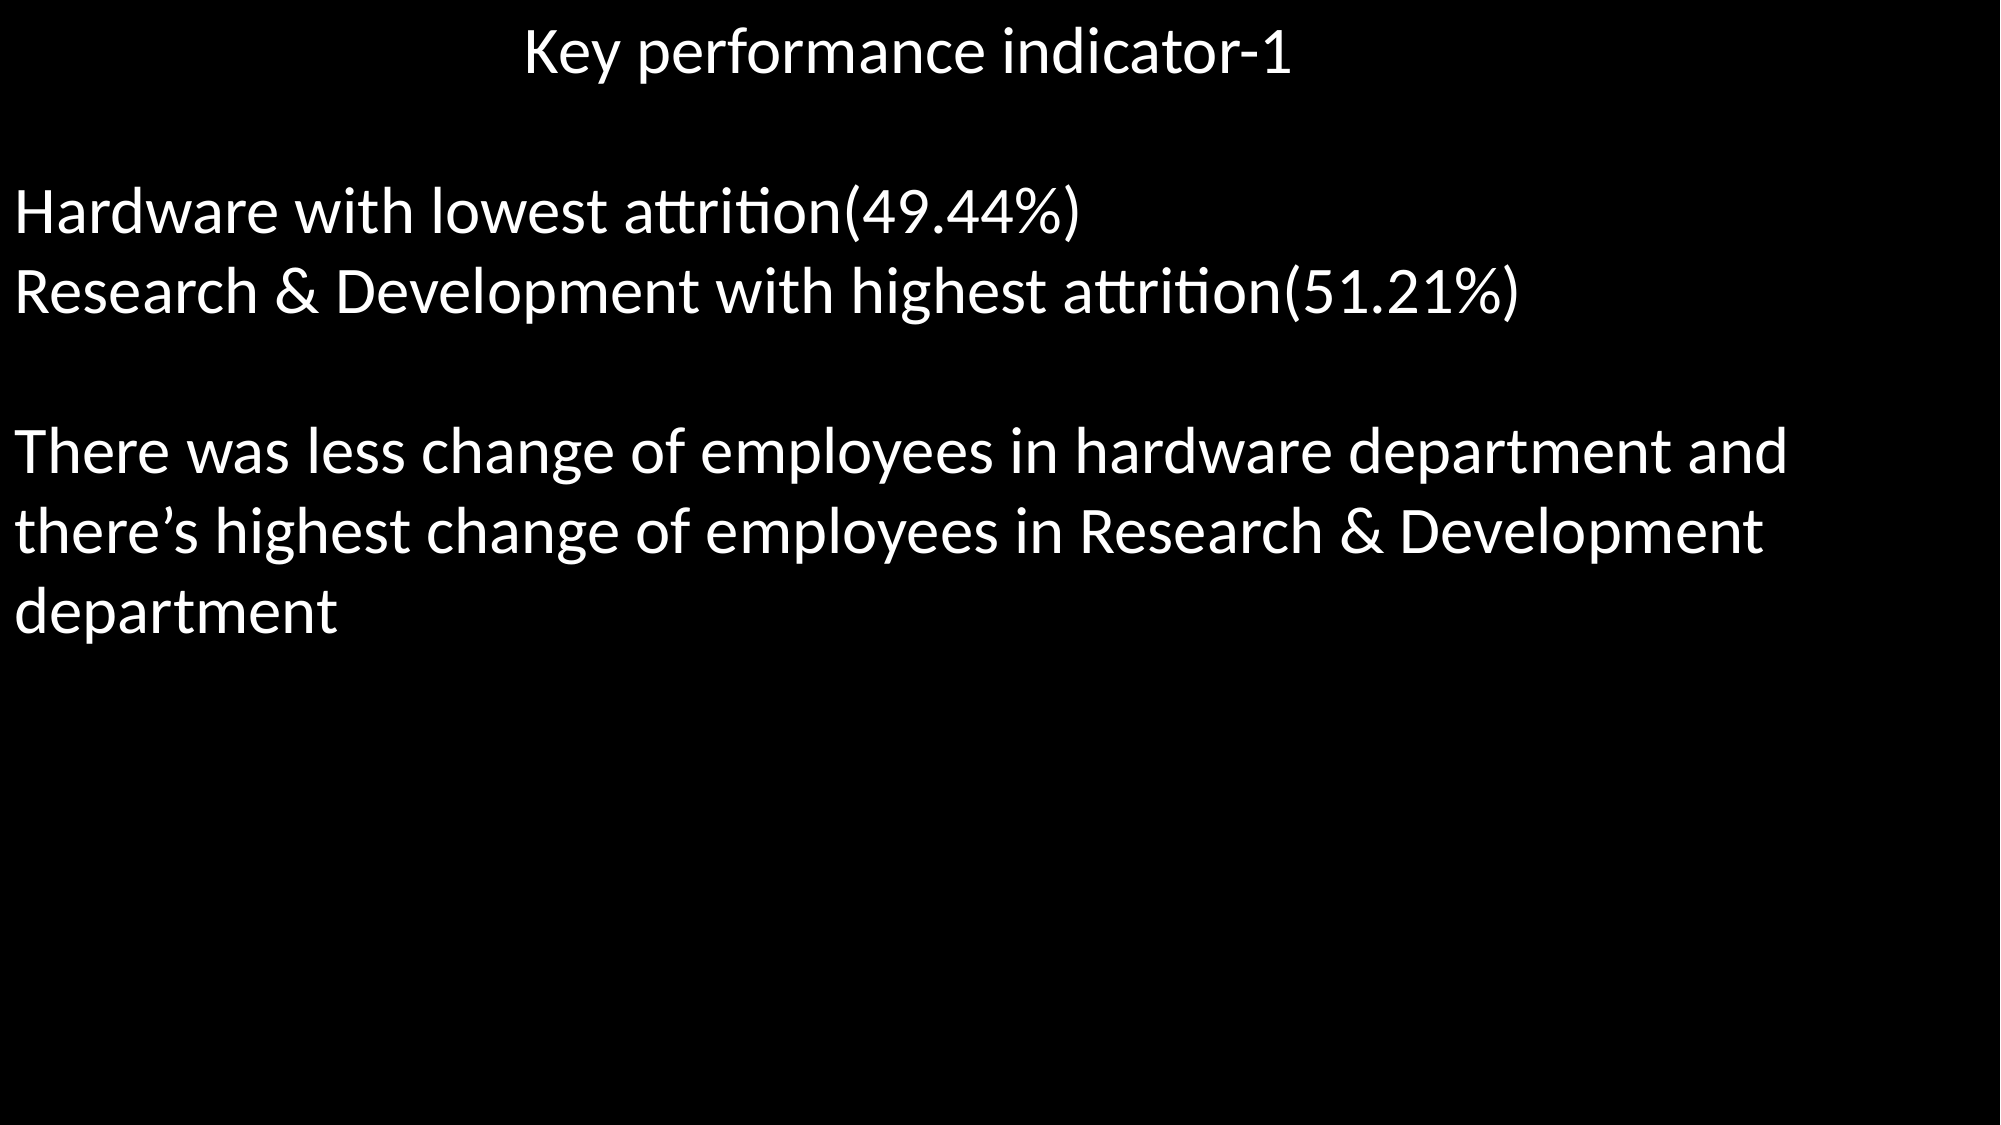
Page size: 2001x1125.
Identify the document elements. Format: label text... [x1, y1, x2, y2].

text_box Key performance indicator-1 Hardware with lowest attrition(49.44%) Research & Development with highest attrition(51.21%) There was less change of employees in hardware department and there’s highest change of employees in Research & Development department [0, 0, 2000, 790]
